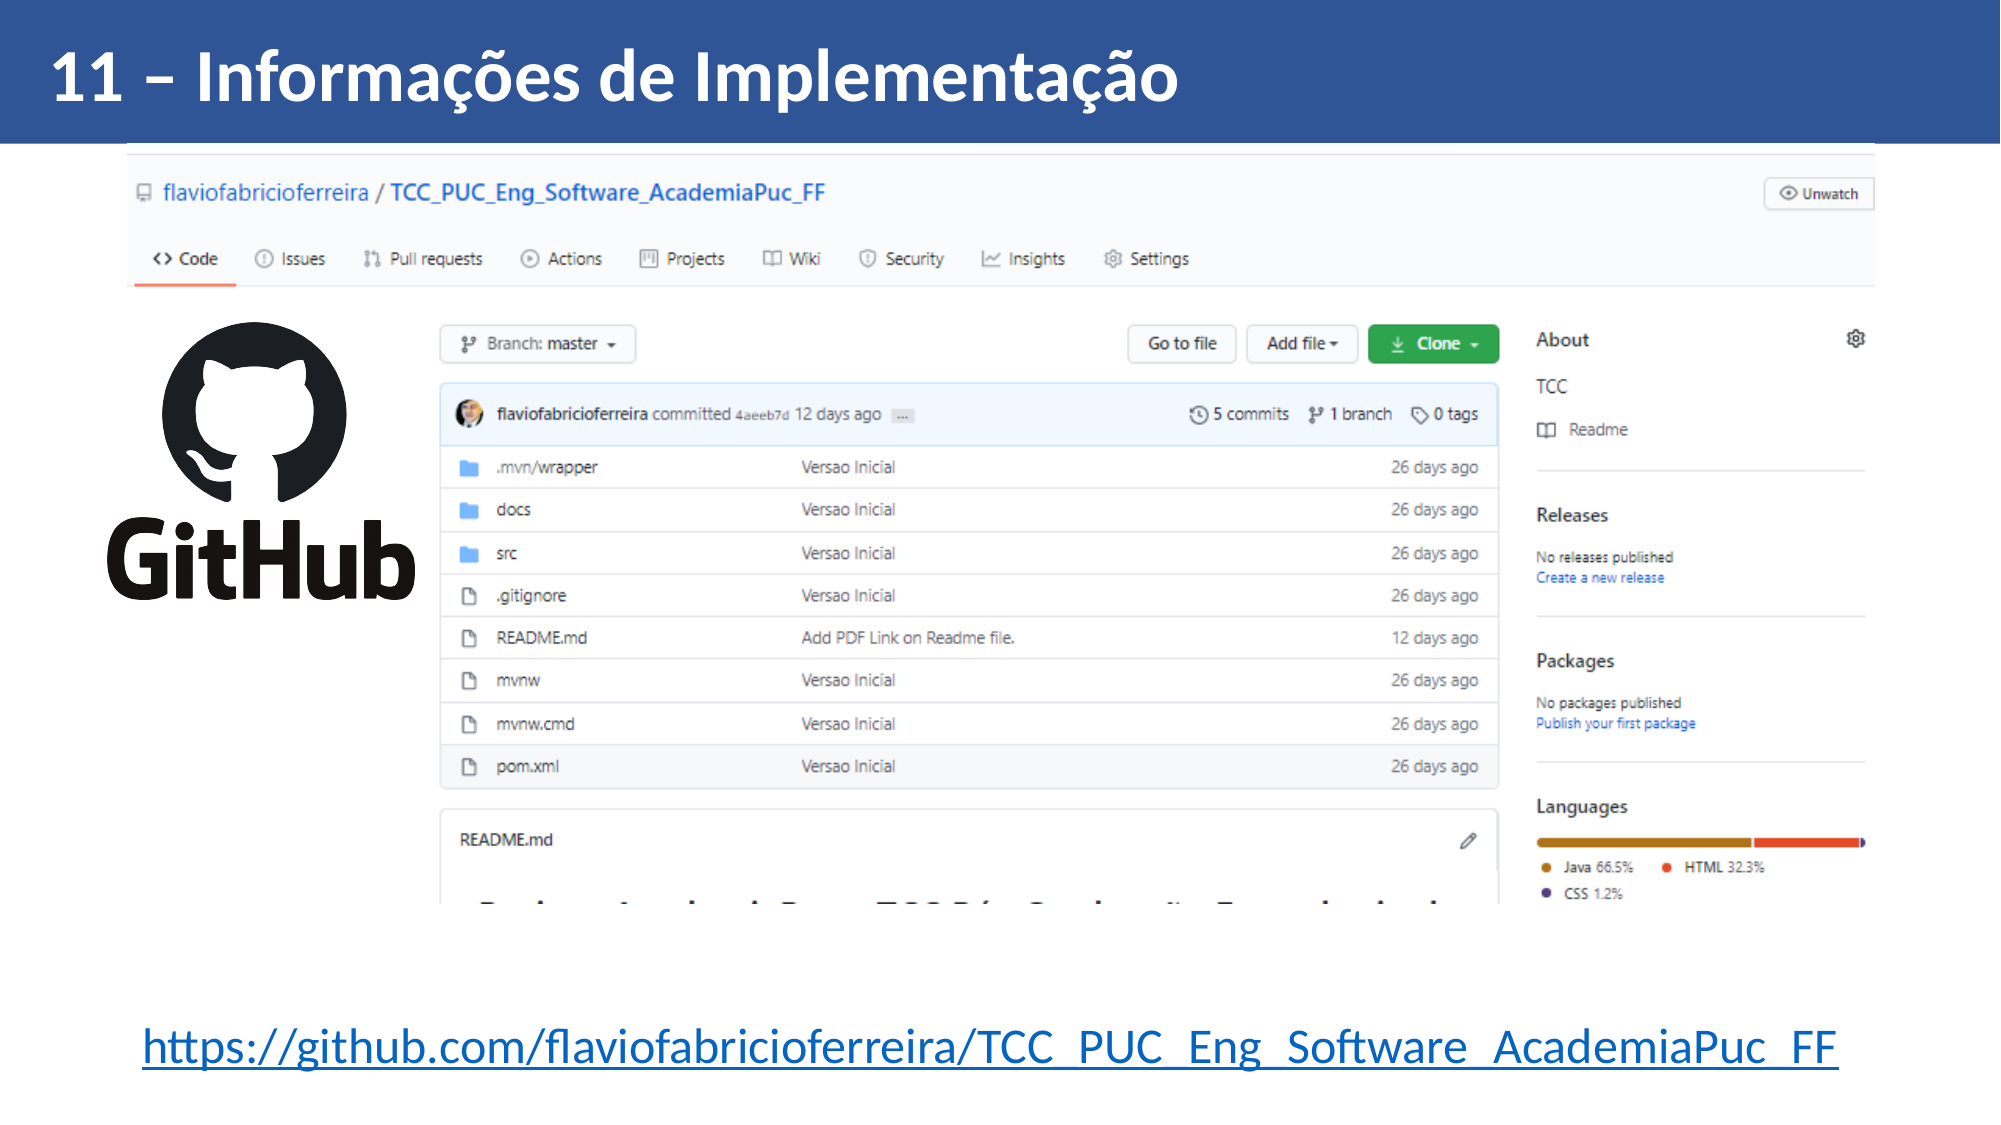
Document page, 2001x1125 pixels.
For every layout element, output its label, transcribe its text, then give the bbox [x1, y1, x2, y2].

text_box https://github.com/flaviofabricioferreira/TCC_PUC_Eng_Software_AcademiaPuc_FF [127, 1005, 1926, 1081]
text_box 11 – Informações de Implementação [0, 0, 2000, 145]
picture [107, 143, 1875, 904]
